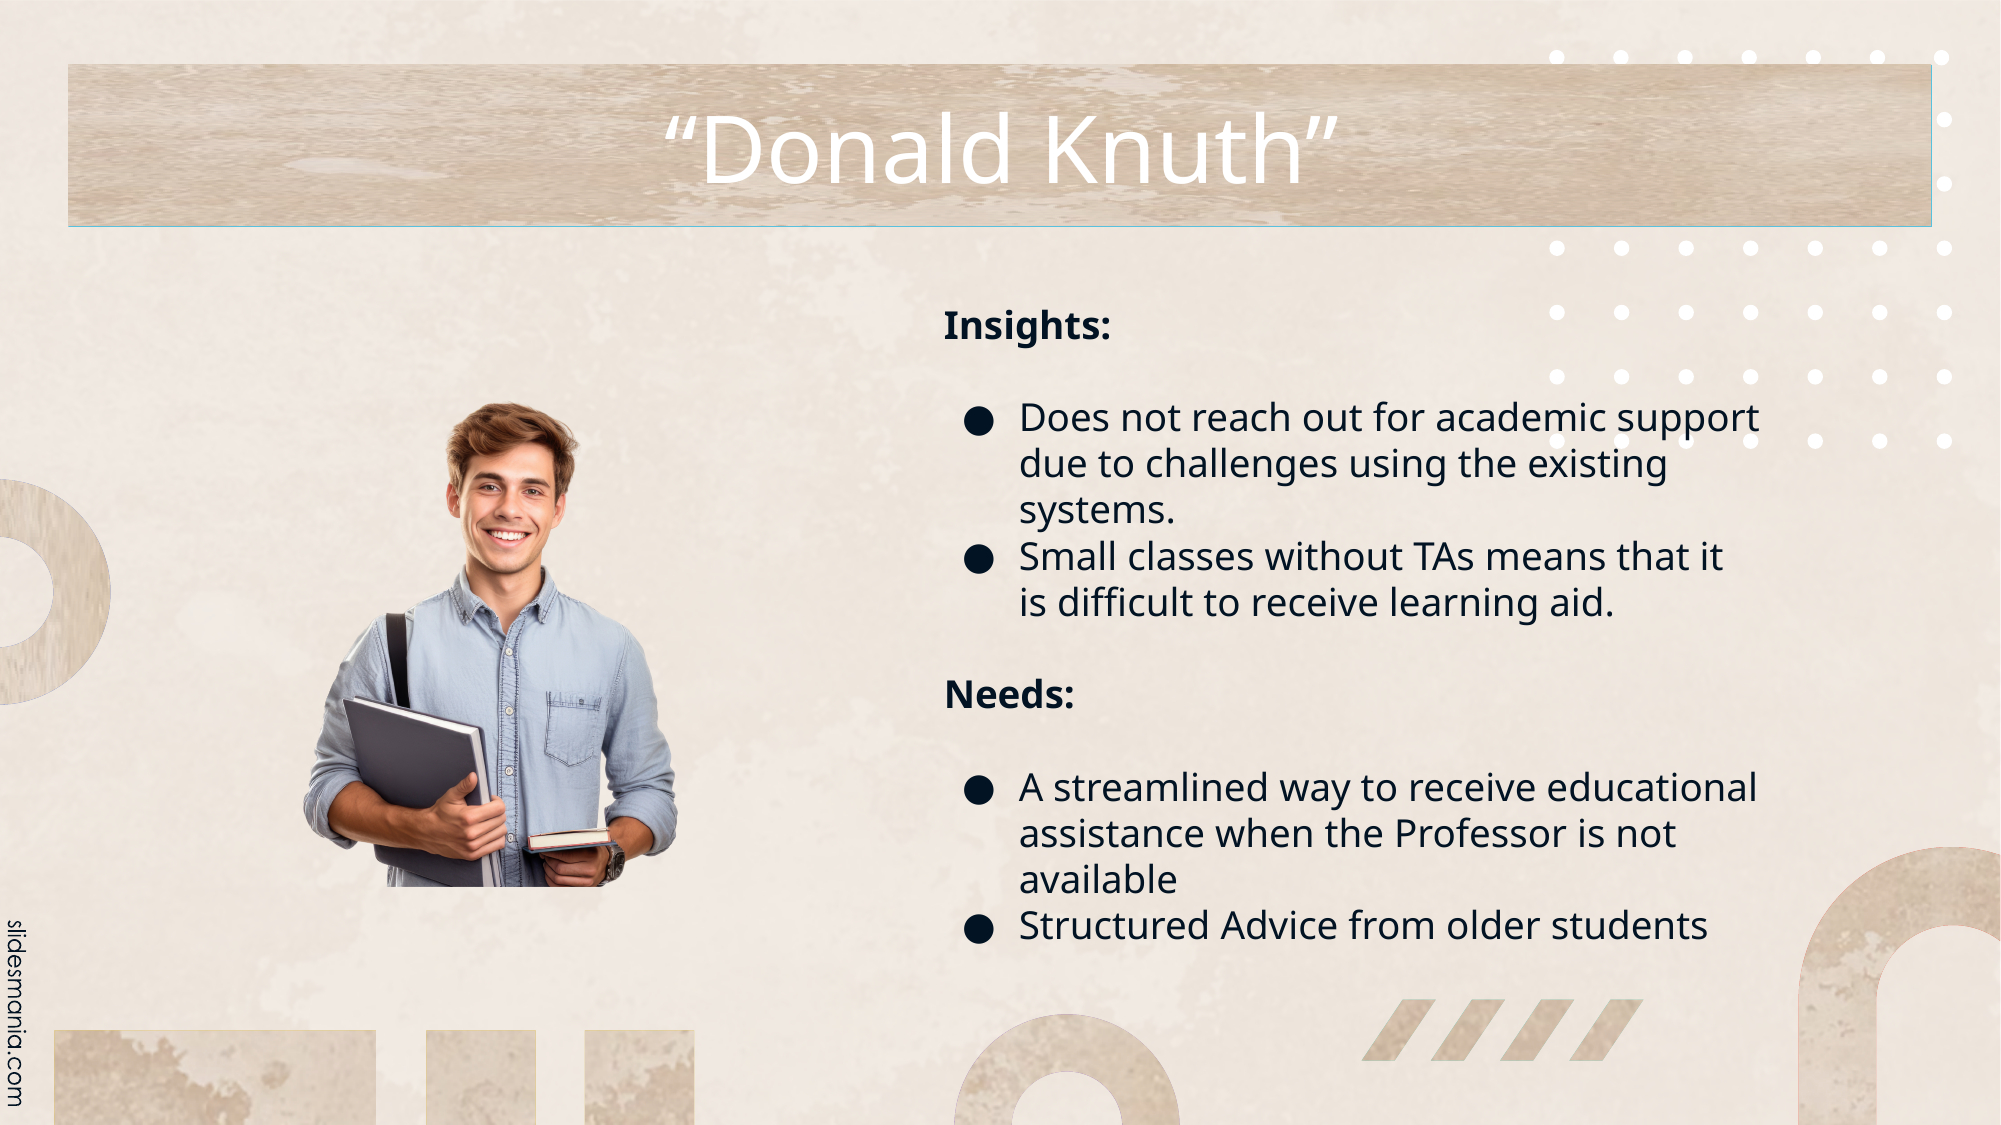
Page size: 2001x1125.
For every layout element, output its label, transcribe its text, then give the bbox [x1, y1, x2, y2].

picture [1569, 1008, 1638, 1061]
picture [54, 1030, 376, 1125]
picture [1430, 1008, 1500, 1061]
picture [0, 479, 111, 705]
picture [954, 1014, 1180, 1125]
picture [584, 1030, 695, 1125]
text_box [67, 64, 1933, 228]
picture [1500, 1008, 1569, 1061]
picture [1361, 1008, 1431, 1061]
picture [241, 389, 741, 889]
list Insights: Does not reach out for academic support due to challenges using the existing systems. Small classes without TAs means that it is difficult to receive learning aid. Needs: A streamlined way to receive educational assistance when the Professor is not available Structured Advice from older students [923, 280, 1782, 1008]
picture [1798, 847, 2001, 1125]
picture [426, 1030, 536, 1125]
